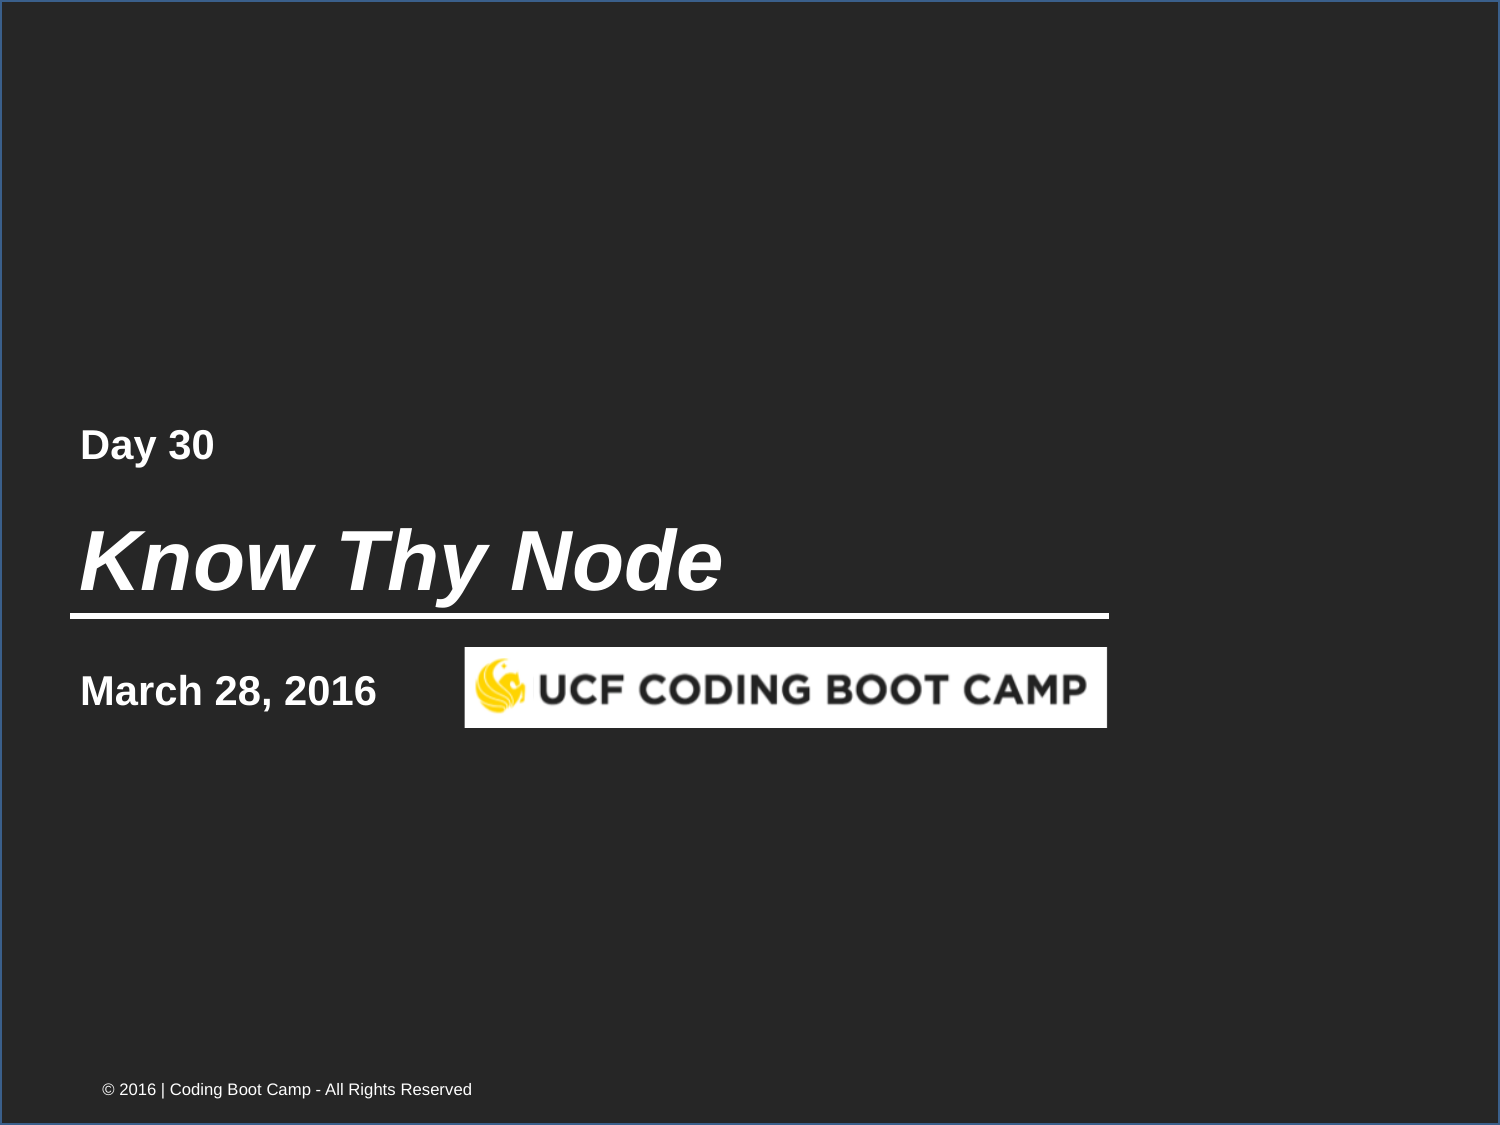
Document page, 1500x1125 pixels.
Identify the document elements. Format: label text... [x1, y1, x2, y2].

picture [464, 647, 1108, 728]
list March 28, 2016 [65, 655, 438, 719]
list Day 30 [65, 410, 509, 474]
title Know Thy Node [64, 484, 1415, 628]
